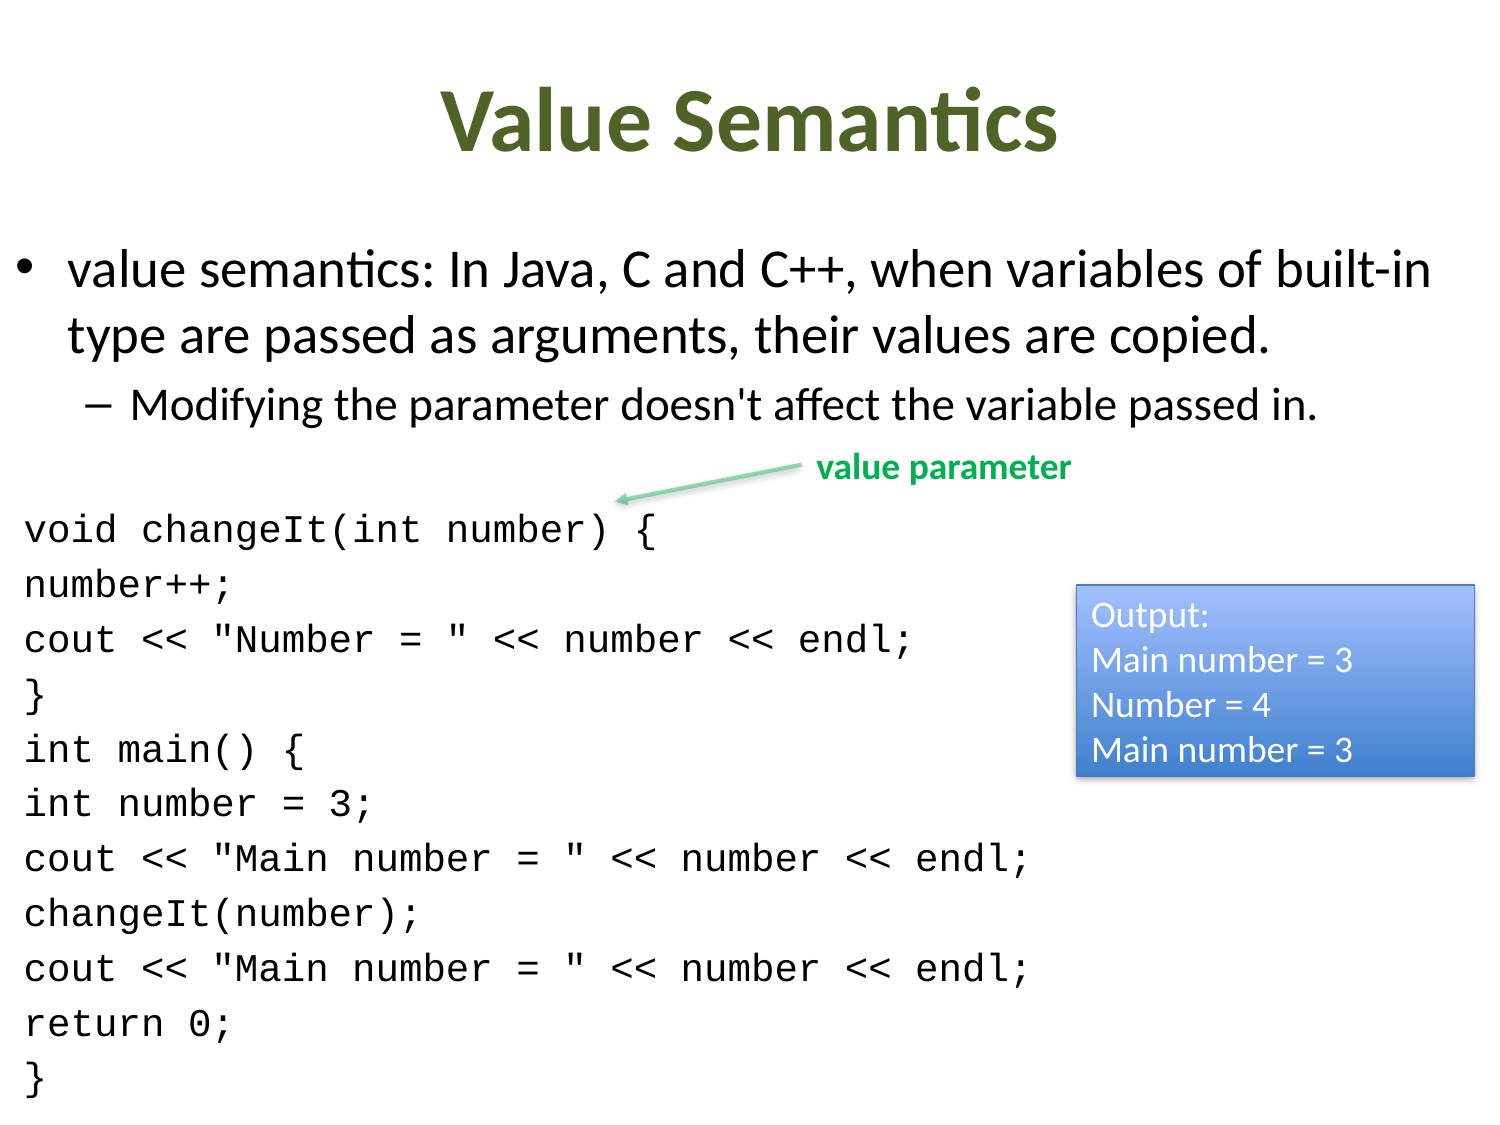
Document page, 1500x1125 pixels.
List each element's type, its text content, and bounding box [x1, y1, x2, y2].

list value semantics: In Java, C and C++, when variables of built-in type are passed as arguments, their values are copied. Modifying the parameter doesn't affect the variable passed in. void changeIt(int number) { number++; cout << "Number = " << number << endl; } int main() { int number = 3; cout << "Main number = " << number << endl; changeIt(number); cout << "Main number = " << number << endl; return 0; } [0, 225, 1500, 1110]
text_box value parameter [801, 434, 1122, 495]
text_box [614, 464, 802, 502]
title Value Semantics [75, 45, 1425, 184]
text_box Output: Main number = 3 Number = 4 Main number = 3 [1076, 584, 1475, 777]
